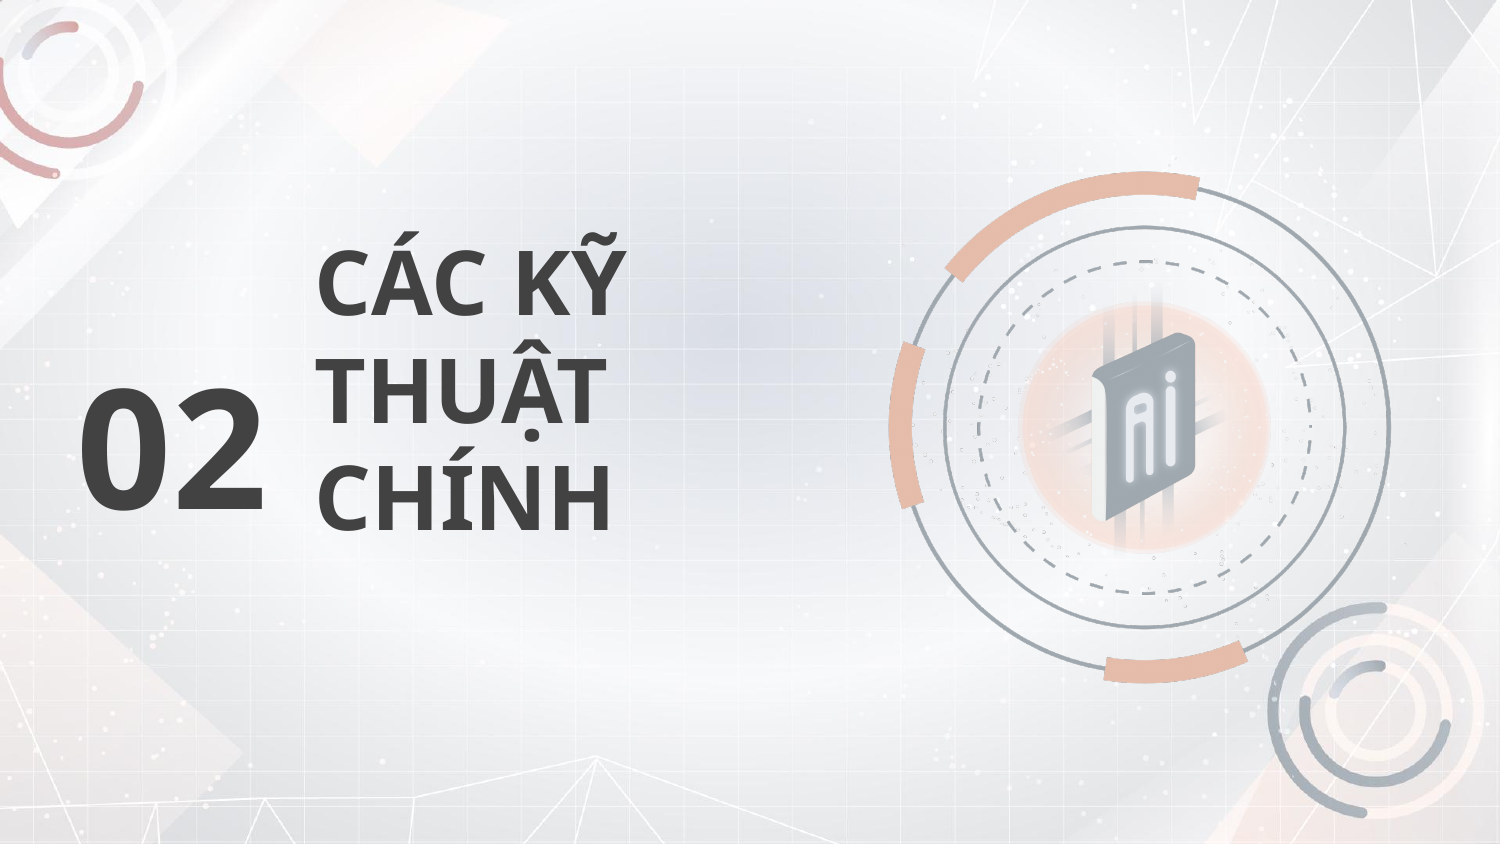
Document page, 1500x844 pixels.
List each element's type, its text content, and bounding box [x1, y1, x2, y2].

picture [0, 0, 1500, 844]
title CÁC KỸ THUẬT CHÍNH [299, 314, 842, 564]
title 02 [30, 328, 314, 550]
